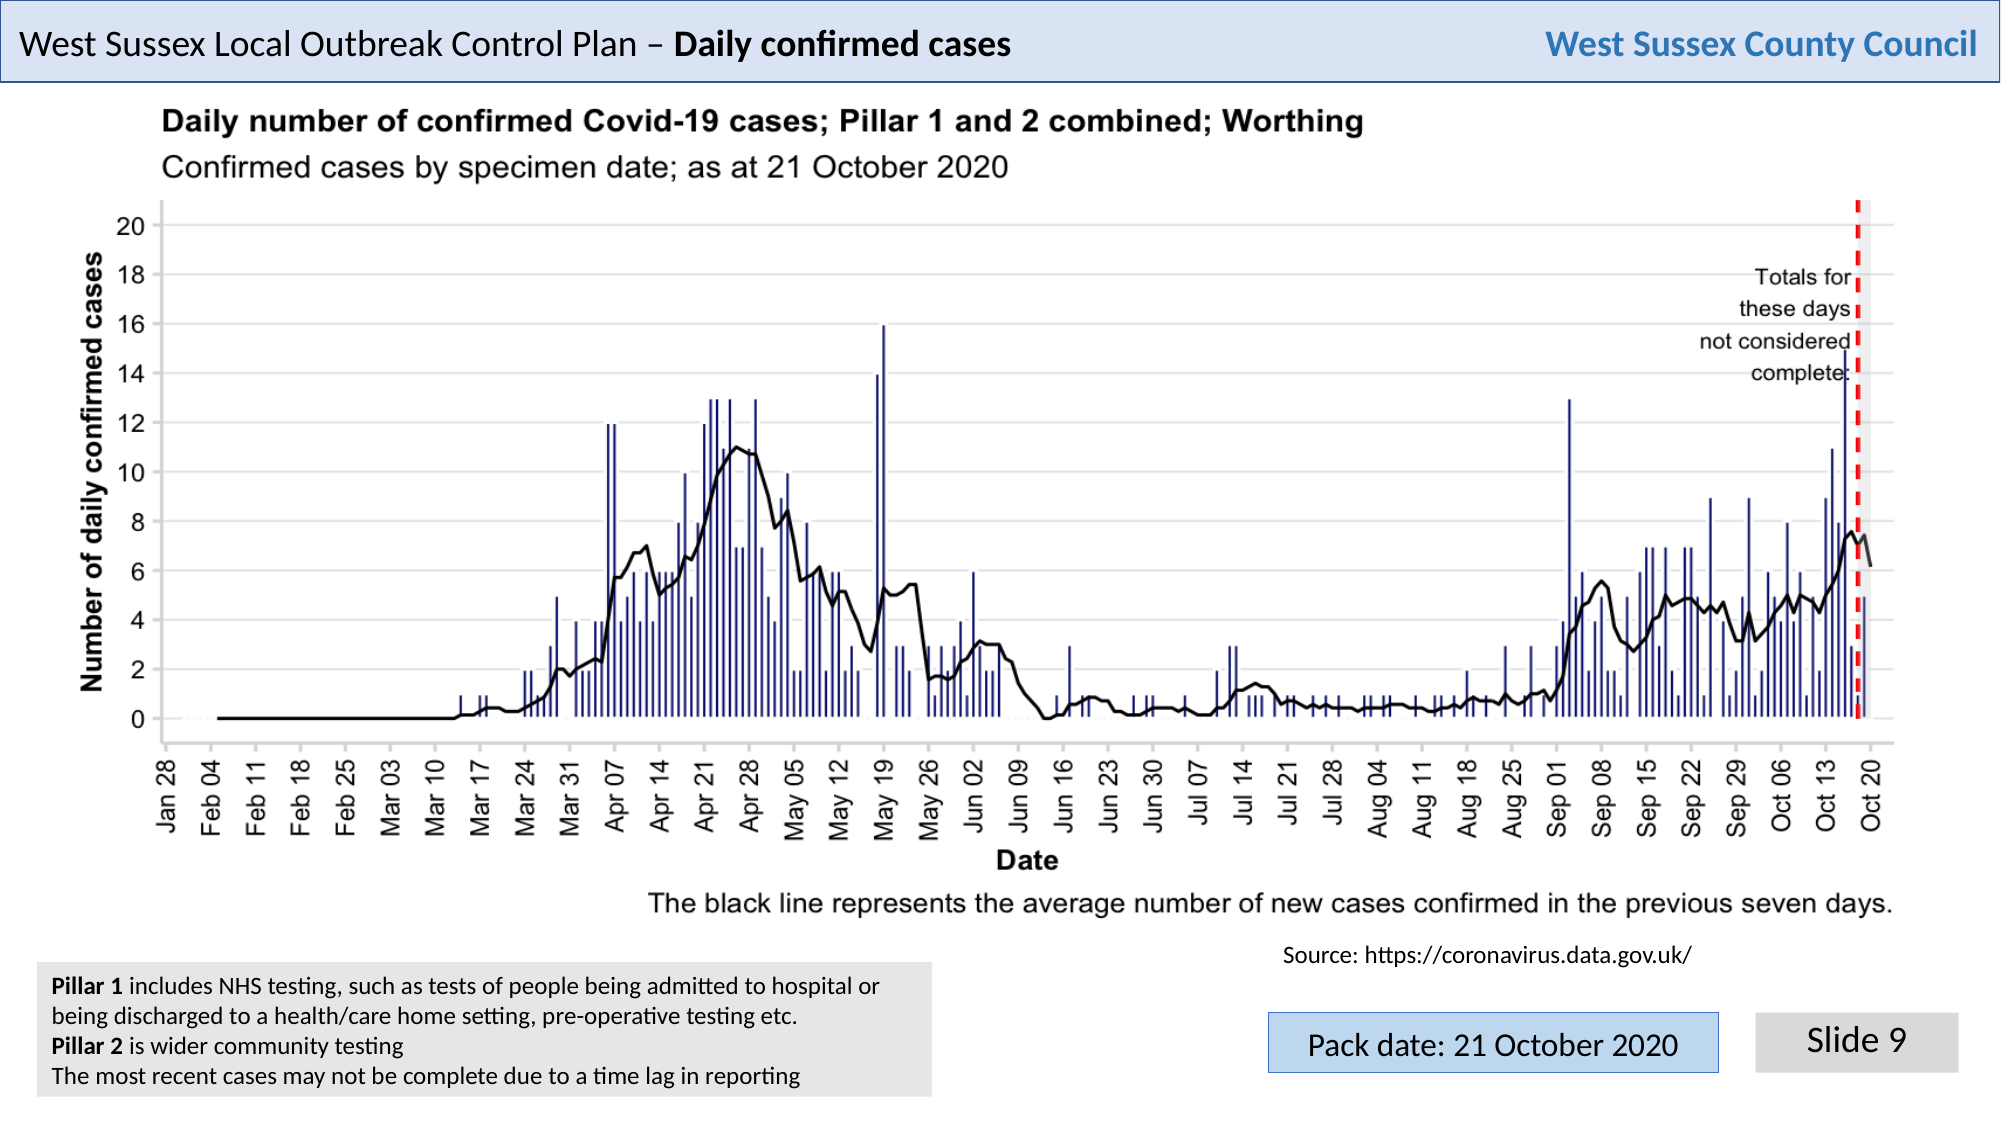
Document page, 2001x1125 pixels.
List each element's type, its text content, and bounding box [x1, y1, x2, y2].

picture [63, 91, 1912, 935]
list Source: https://coronavirus.data.gov.uk/ [1268, 935, 1912, 995]
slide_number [1268, 1012, 1719, 1073]
list Slide 9 [1755, 1012, 1959, 1073]
